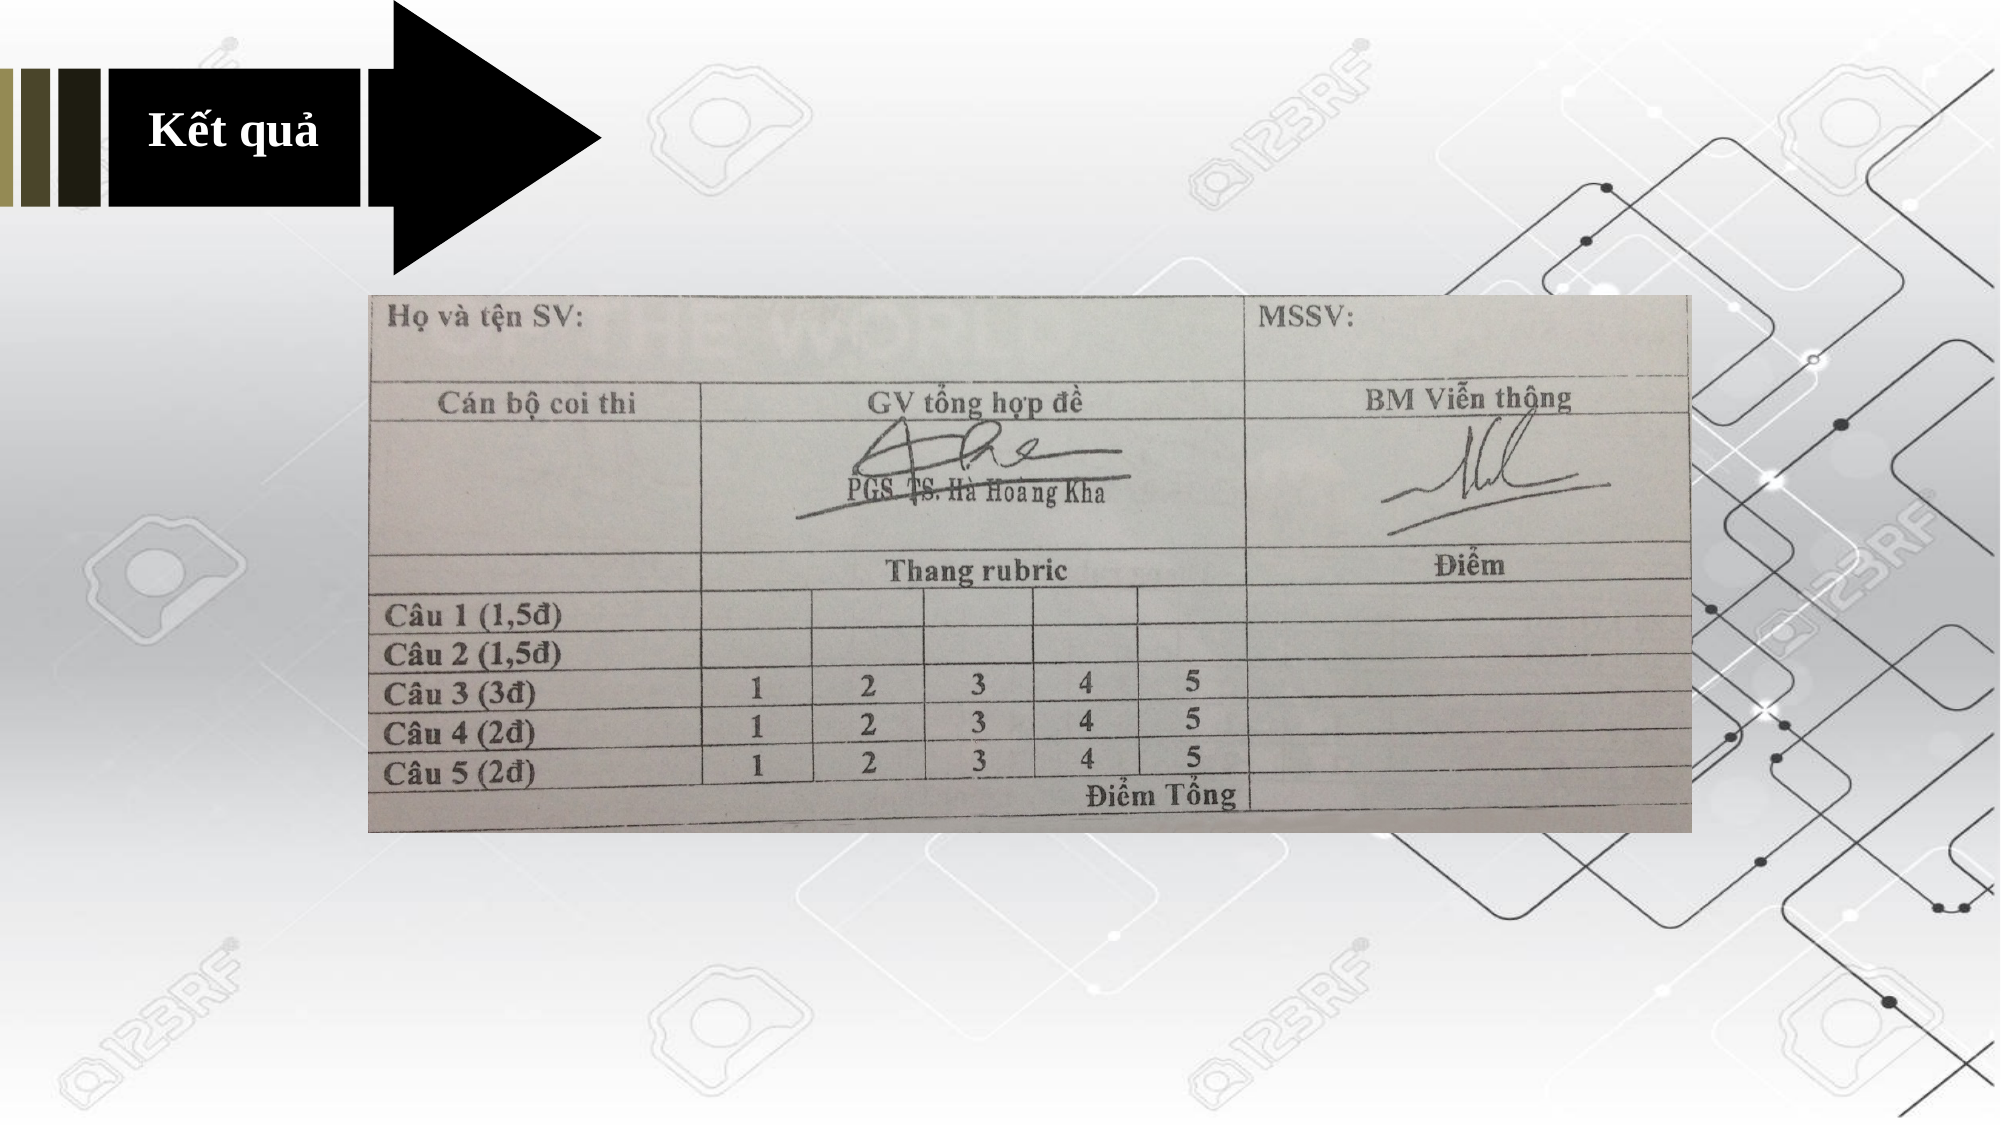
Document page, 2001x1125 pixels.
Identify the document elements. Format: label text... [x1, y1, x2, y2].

text_box [108, 68, 361, 89]
picture [0, 0, 2001, 1125]
text_box [368, 0, 602, 276]
text_box [58, 68, 101, 207]
text_box [0, 68, 14, 207]
text_box Kết quả [95, 89, 374, 164]
text_box [21, 68, 51, 207]
text_box [108, 164, 361, 207]
